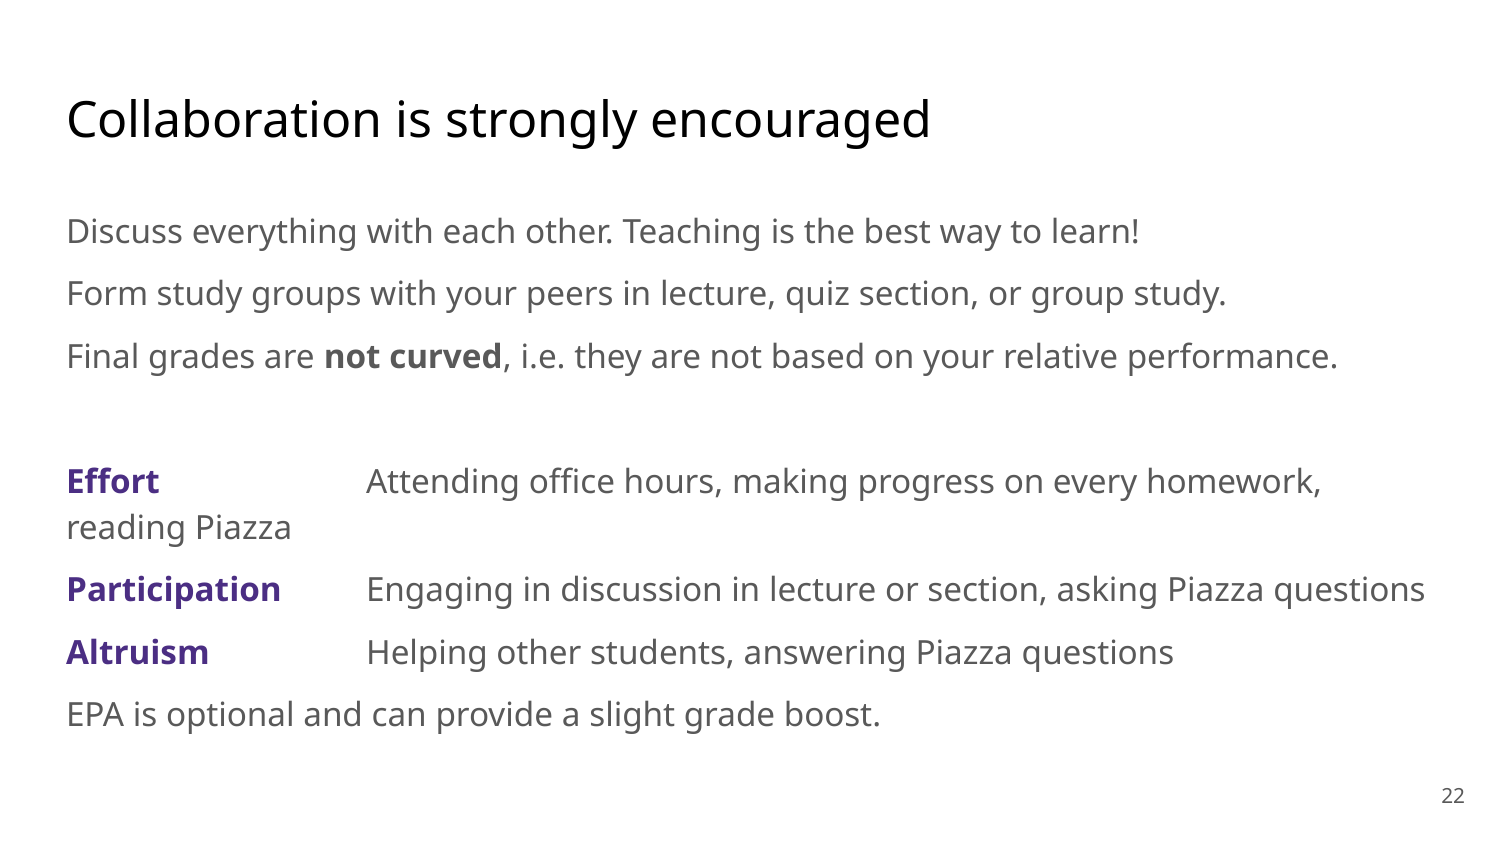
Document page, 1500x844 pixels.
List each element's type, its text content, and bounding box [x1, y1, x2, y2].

slide_number ‹#› [1389, 764, 1480, 830]
title Collaboration is strongly encouraged [51, 72, 1449, 167]
list Discuss everything with each other. Teaching is the best way to learn! Form study groups with your peers in lecture, quiz section, or group study. Final grades are not curved, i.e. they are not based on your relative performance. Effort Attending office hours, making progress on every homework, reading Piazza Participation Engaging in discussion in lecture or section, asking Piazza questions Altruism Helping other students, answering Piazza questions EPA is optional and can provide a slight grade boost. [51, 189, 1449, 750]
